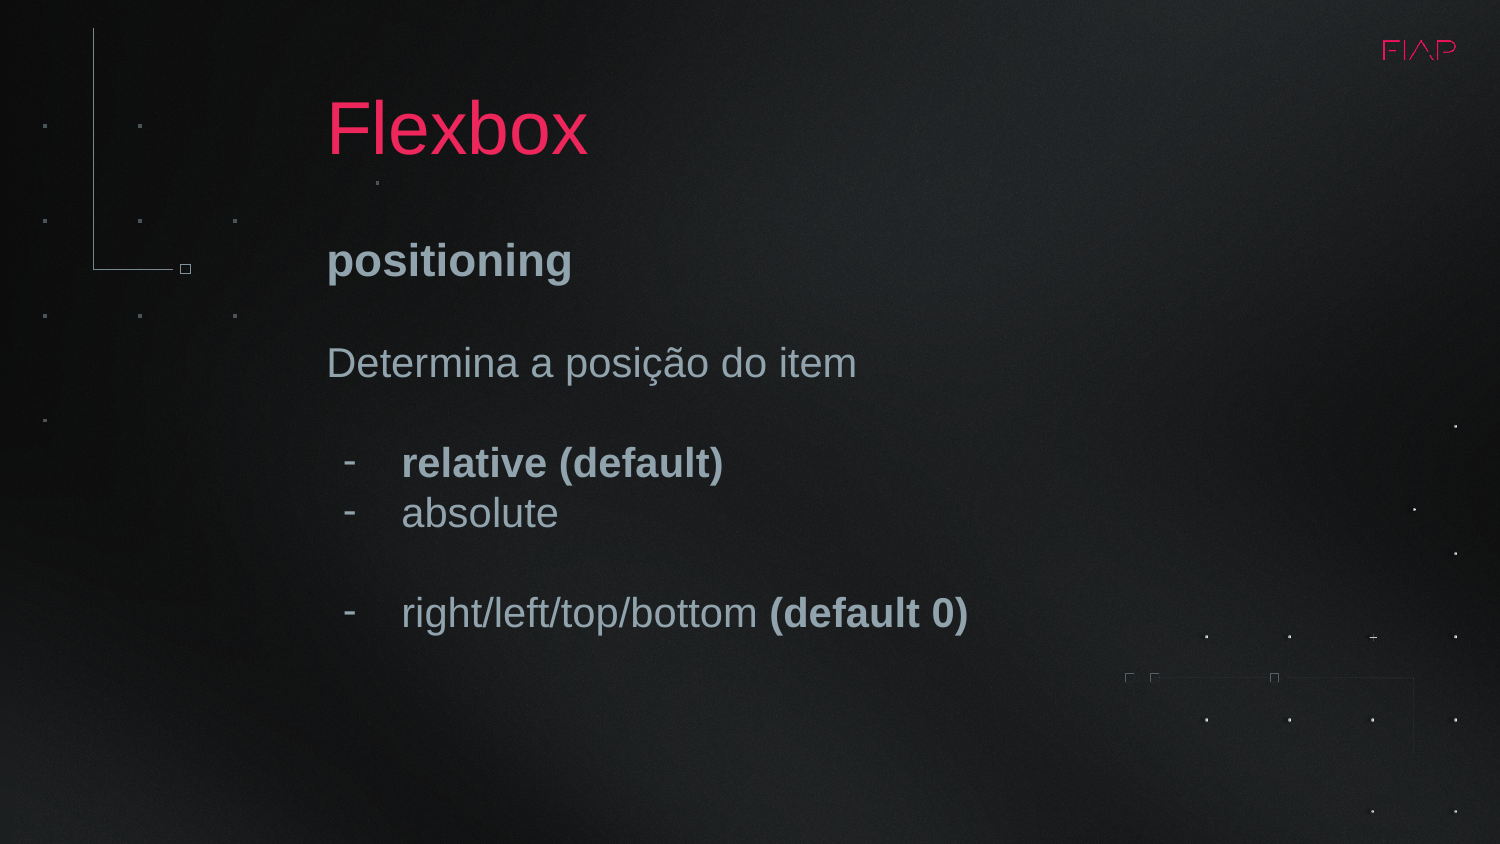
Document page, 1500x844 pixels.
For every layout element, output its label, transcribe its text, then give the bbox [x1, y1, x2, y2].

picture [0, 0, 1500, 844]
text_box Flexbox [383, 72, 1126, 177]
text_box positioning Determina a posição do item relative (default) absolute right/left/top/bottom (default 0) [311, 222, 1292, 643]
